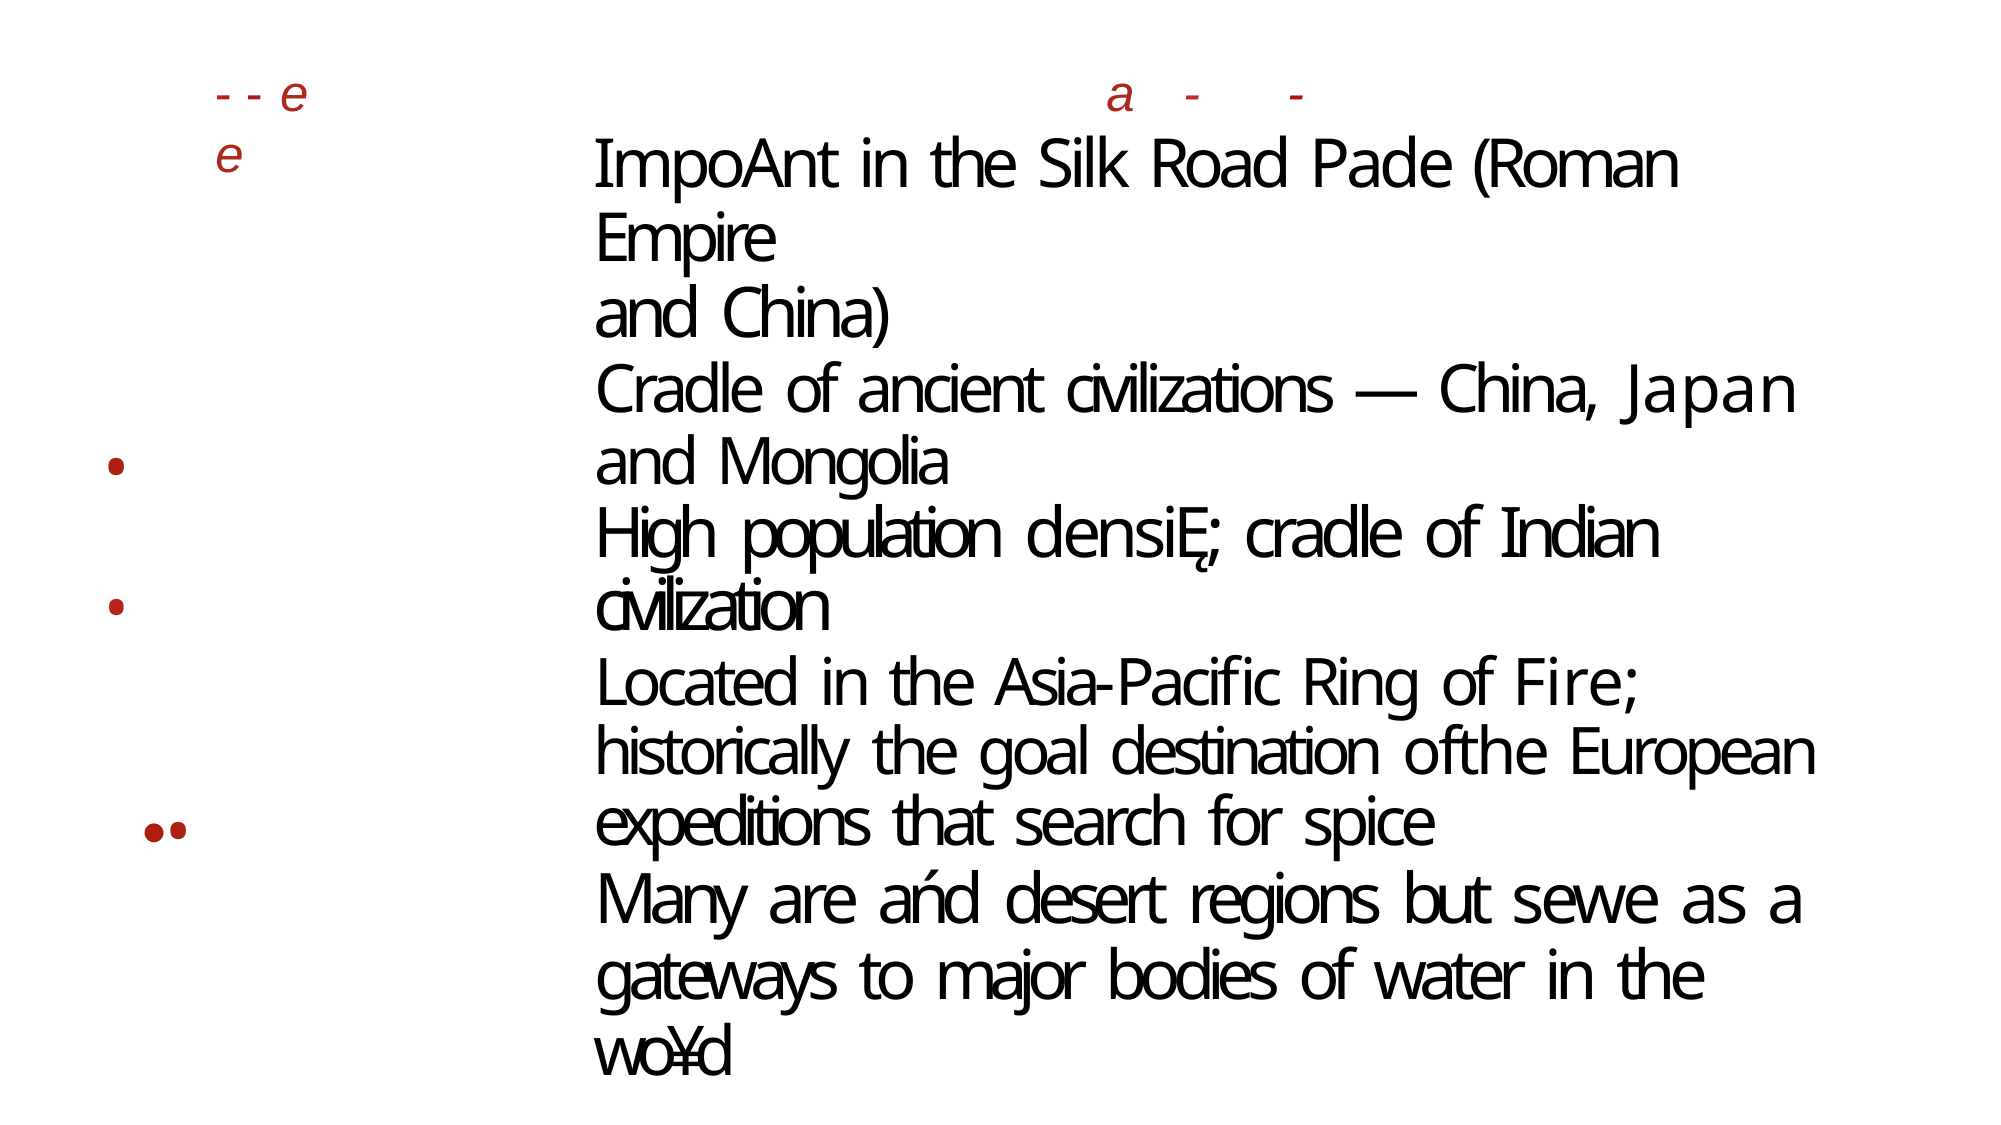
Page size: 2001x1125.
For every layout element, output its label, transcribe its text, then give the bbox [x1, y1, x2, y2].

text_box • [101, 420, 152, 506]
text_box • [102, 564, 136, 645]
text_box - - e e [213, 58, 359, 183]
text_box •• [139, 784, 213, 870]
text_box a - - ImpoAnt in the Silk Road Pade (Roman Empire and China) Cradle of ancient civilizations — China, Japan and Mongolia High population densiĘ; cradle of Indian civilization Located in the Asia-Pacific Ring of Fire; historically the goal destination ofthe European expeditions that search for spice Many are ańd desert regions but sewe as a gateways to major bodies of water in the wo¥d [591, 54, 1843, 1090]
